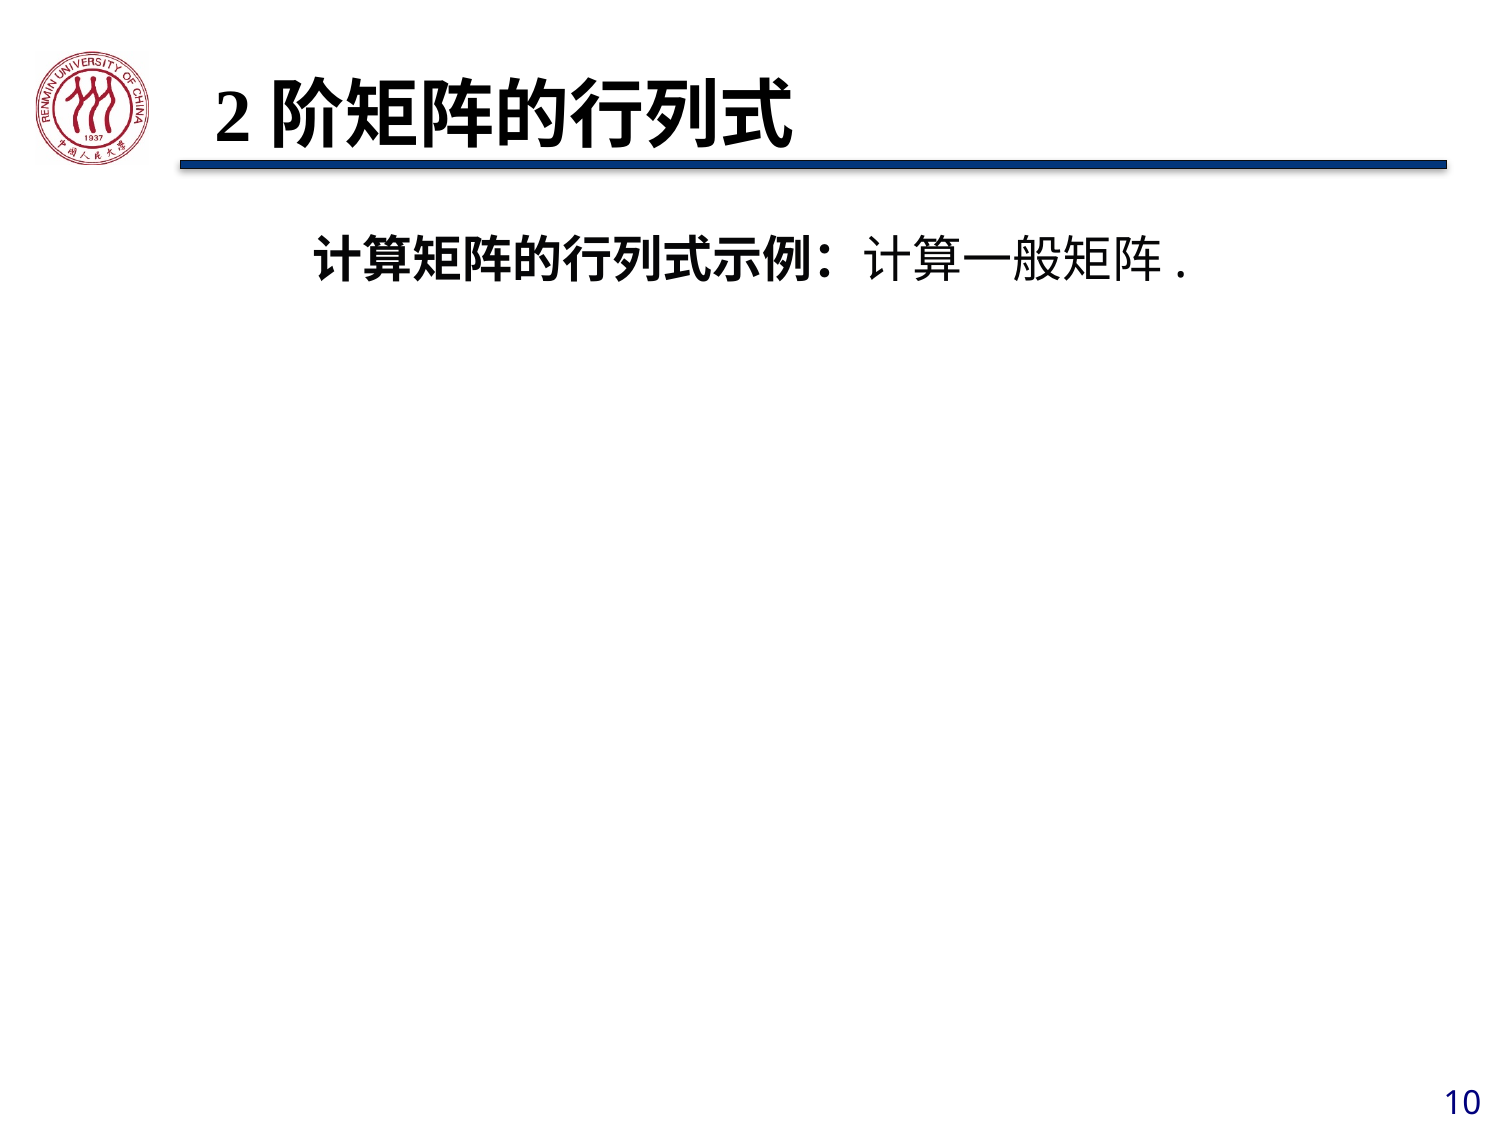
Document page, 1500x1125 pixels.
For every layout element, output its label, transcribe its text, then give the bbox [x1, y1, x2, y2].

title 2阶矩阵的行列式 [198, 18, 1407, 205]
picture [35, 51, 149, 165]
